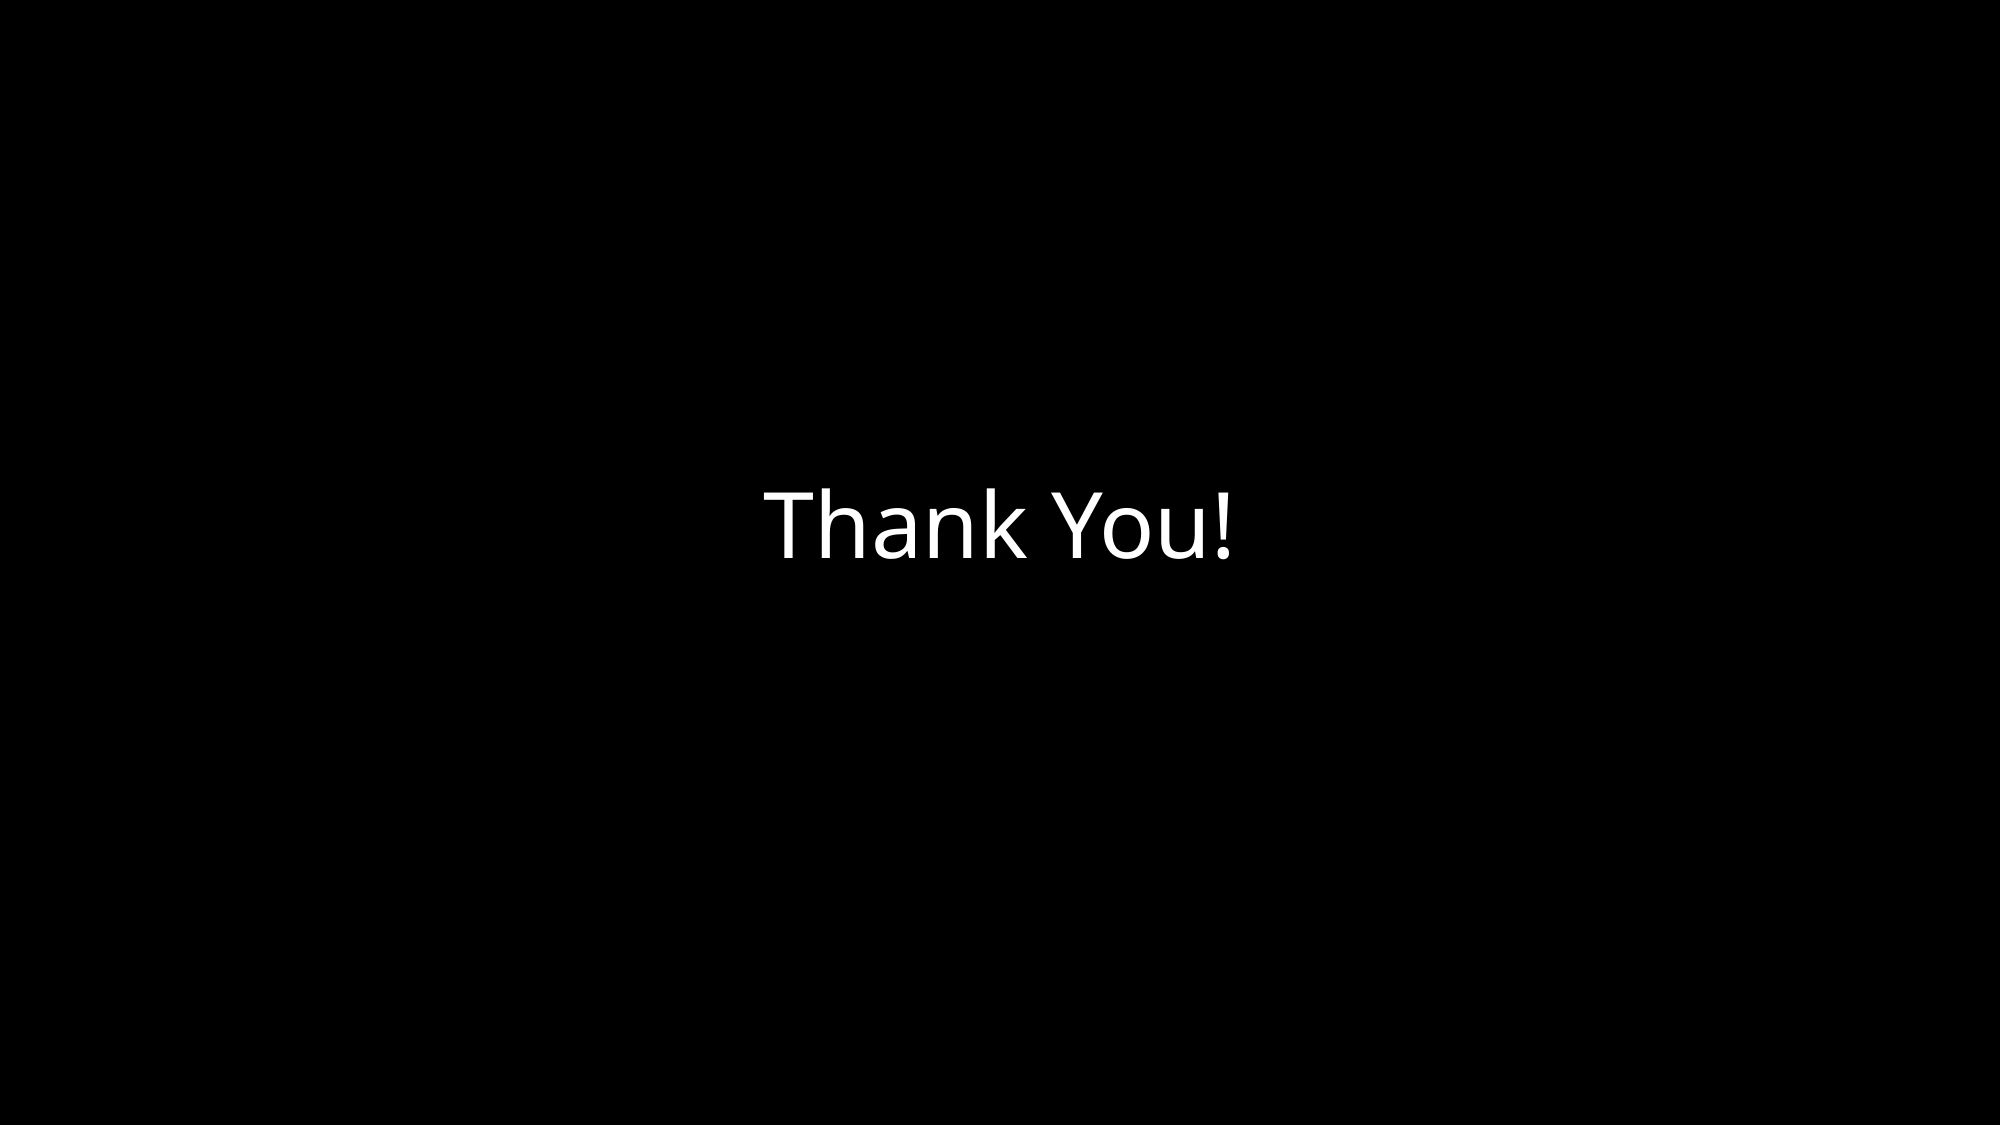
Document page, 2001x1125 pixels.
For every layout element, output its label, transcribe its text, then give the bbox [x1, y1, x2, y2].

title Thank You! [137, 420, 1863, 638]
